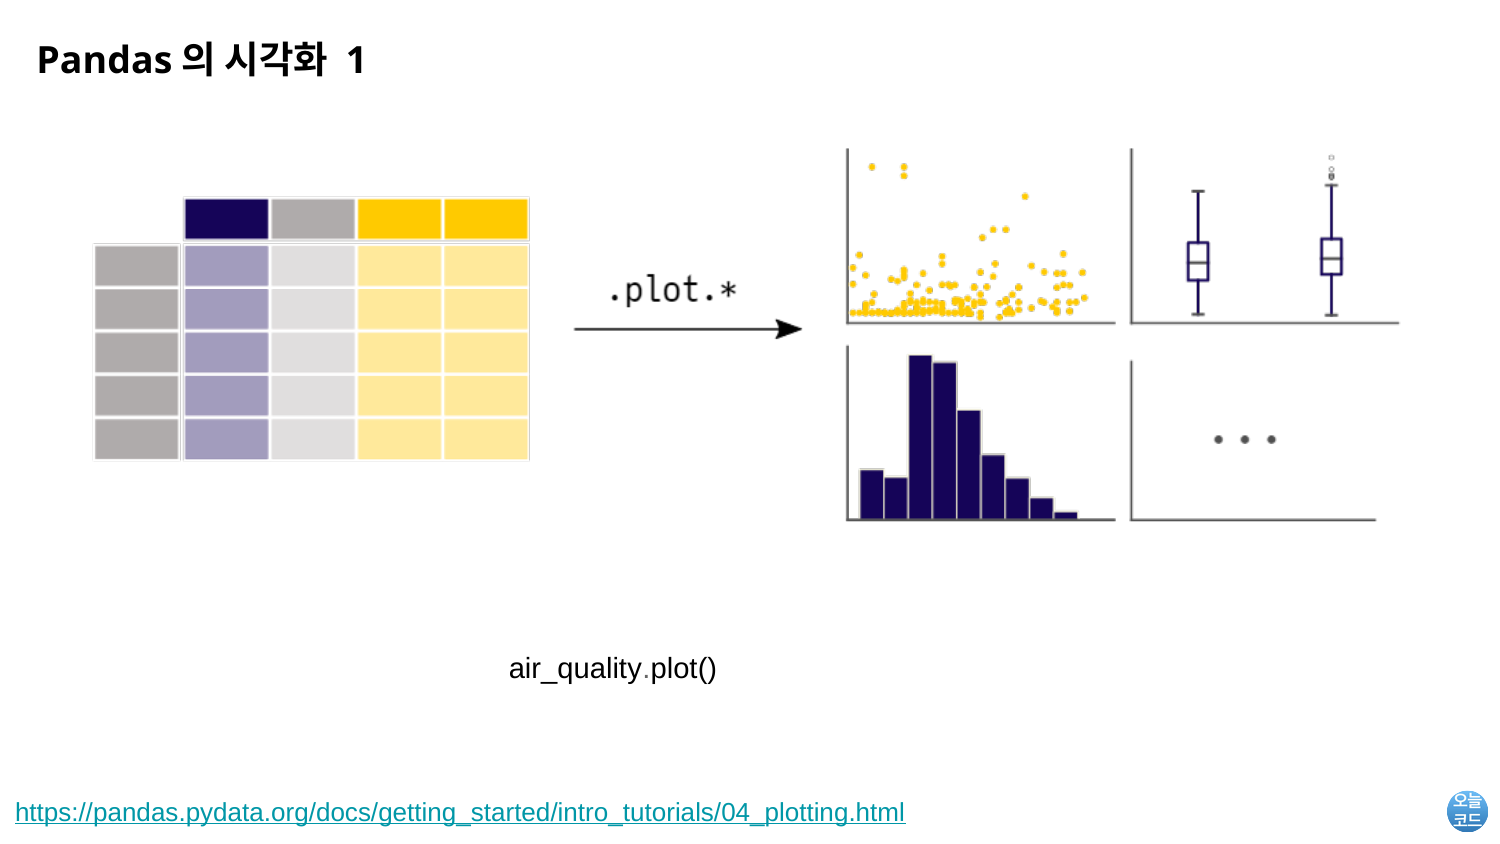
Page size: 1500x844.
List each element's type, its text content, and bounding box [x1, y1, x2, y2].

title https://pandas.pydata.org/docs/getting_started/intro_tutorials/04_plotting.html [0, 778, 1447, 844]
text_box air_quality.plot() [477, 627, 970, 699]
picture [1447, 778, 1500, 844]
title Pandas의 시각화 1 [21, 11, 1487, 106]
picture [21, 128, 1472, 542]
